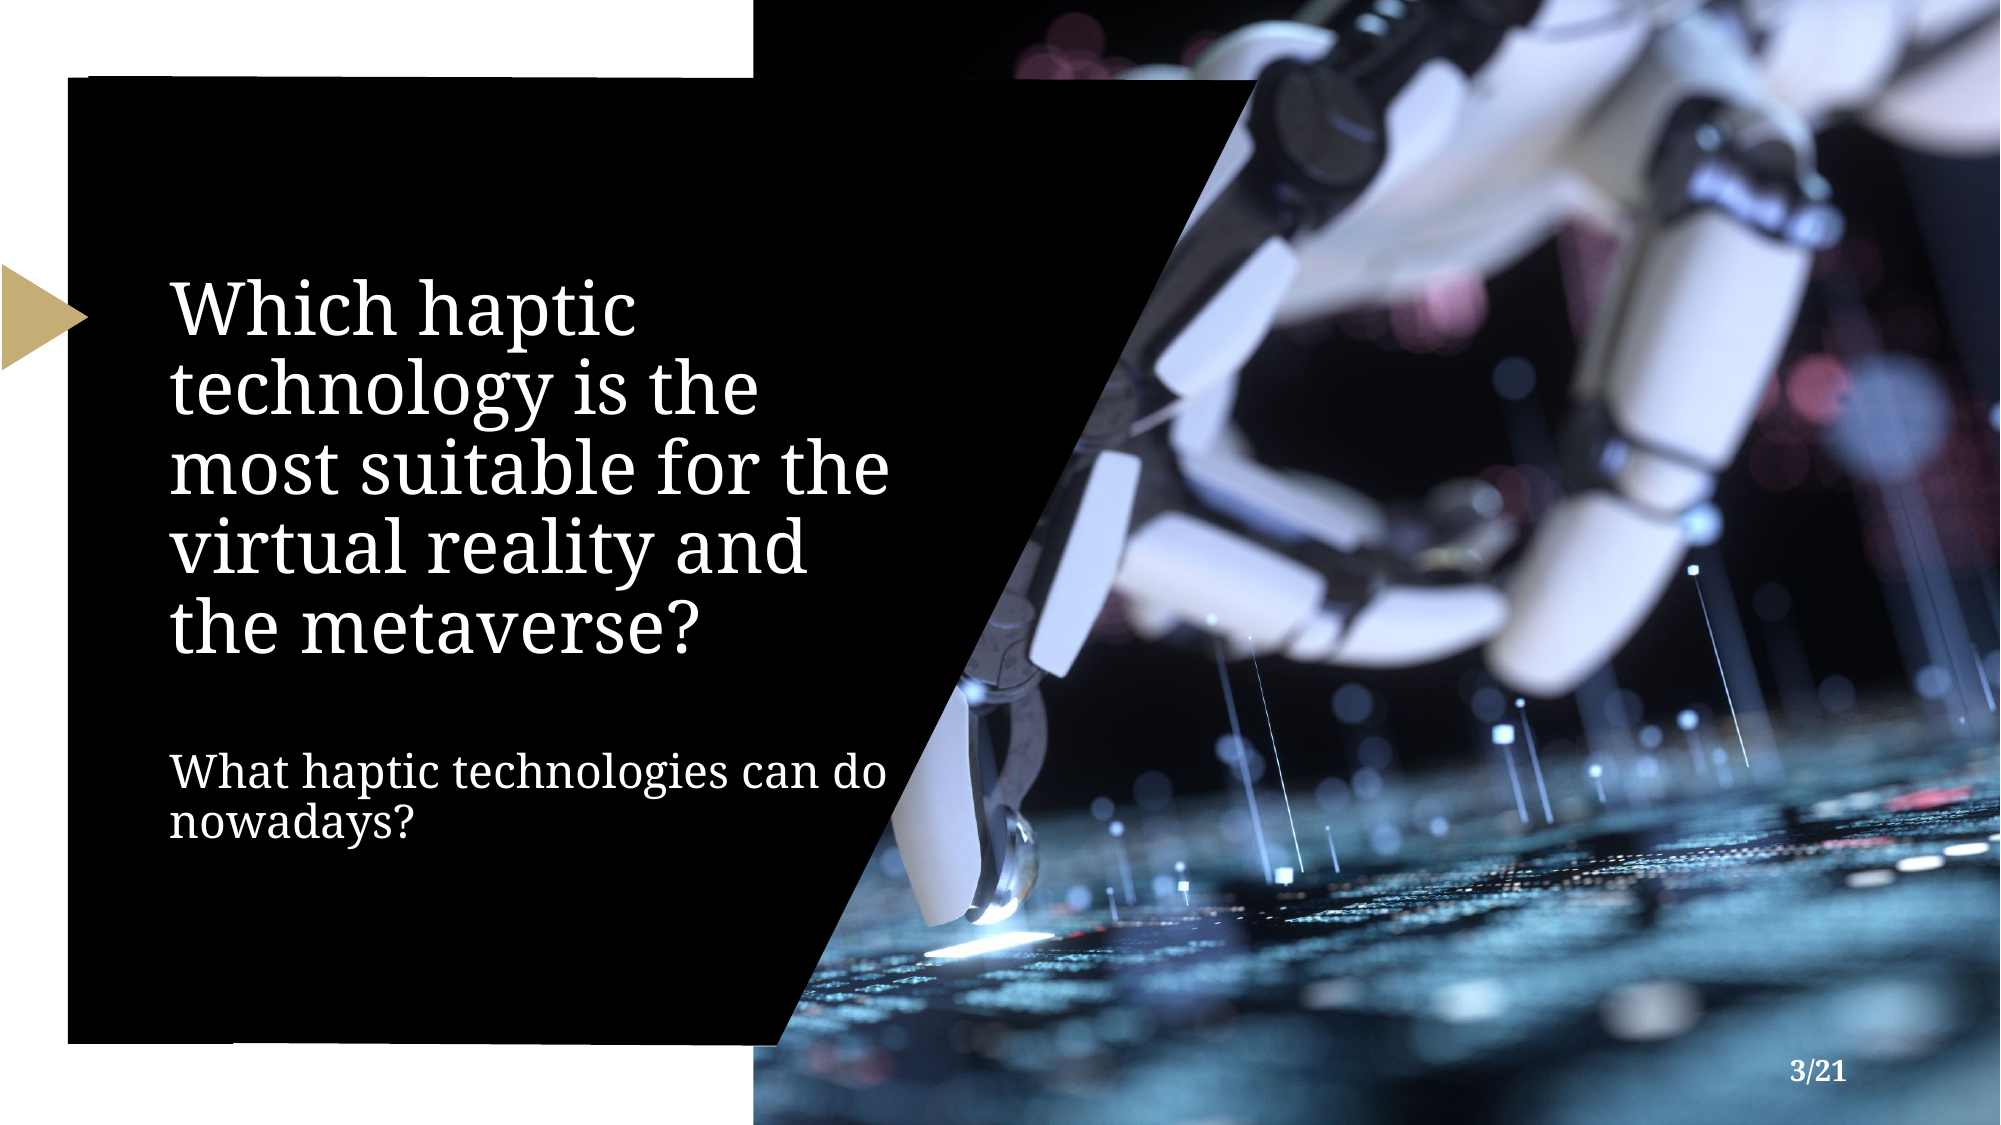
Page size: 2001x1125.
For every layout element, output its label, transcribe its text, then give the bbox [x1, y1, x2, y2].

picture [753, 0, 2000, 1125]
title Which haptic technology is the most suitable for the virtual reality and the metaverse? What haptic technologies can do nowadays? [154, 263, 753, 861]
